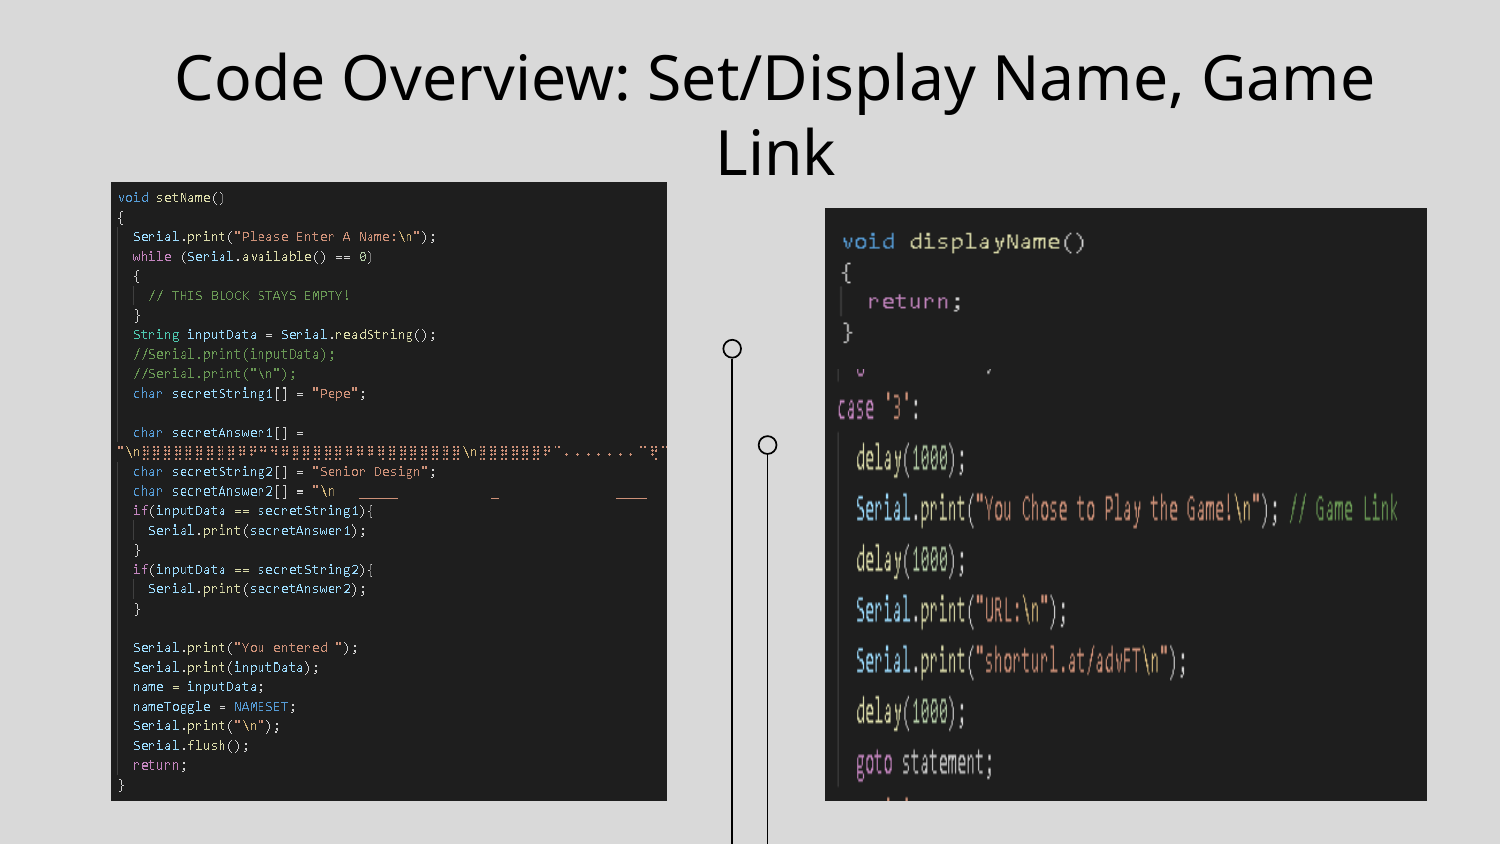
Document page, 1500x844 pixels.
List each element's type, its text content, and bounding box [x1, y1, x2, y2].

picture [111, 182, 667, 801]
picture [825, 208, 1427, 802]
title Code Overview: Set/Display Name, Game Link [116, 23, 1435, 125]
